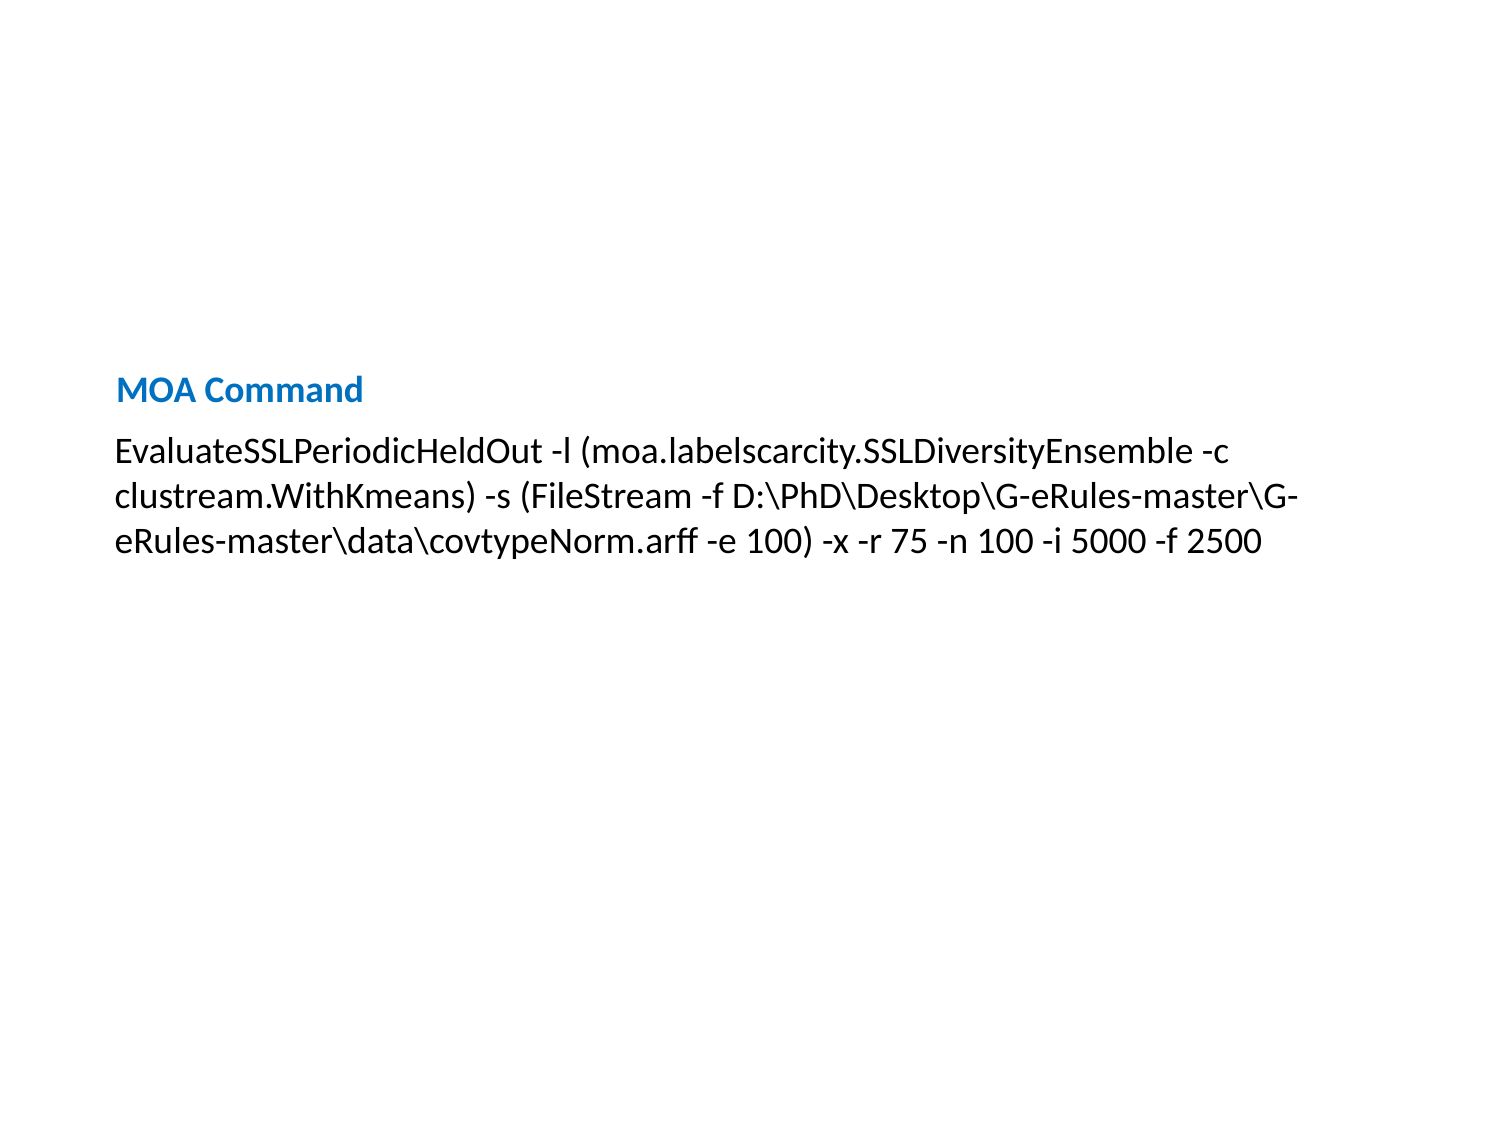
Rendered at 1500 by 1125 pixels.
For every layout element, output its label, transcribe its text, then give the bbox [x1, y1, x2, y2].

text_box MOA Command [101, 357, 380, 418]
text_box EvaluateSSLPeriodicHeldOut -l (moa.labelscarcity.SSLDiversityEnsemble -c clustream.WithKmeans) -s (FileStream -f D:\PhD\Desktop\G-eRules-master\G-eRules-master\data\covtypeNorm.arff -e 100) -x -r 75 -n 100 -i 5000 -f 2500 [99, 418, 1363, 569]
